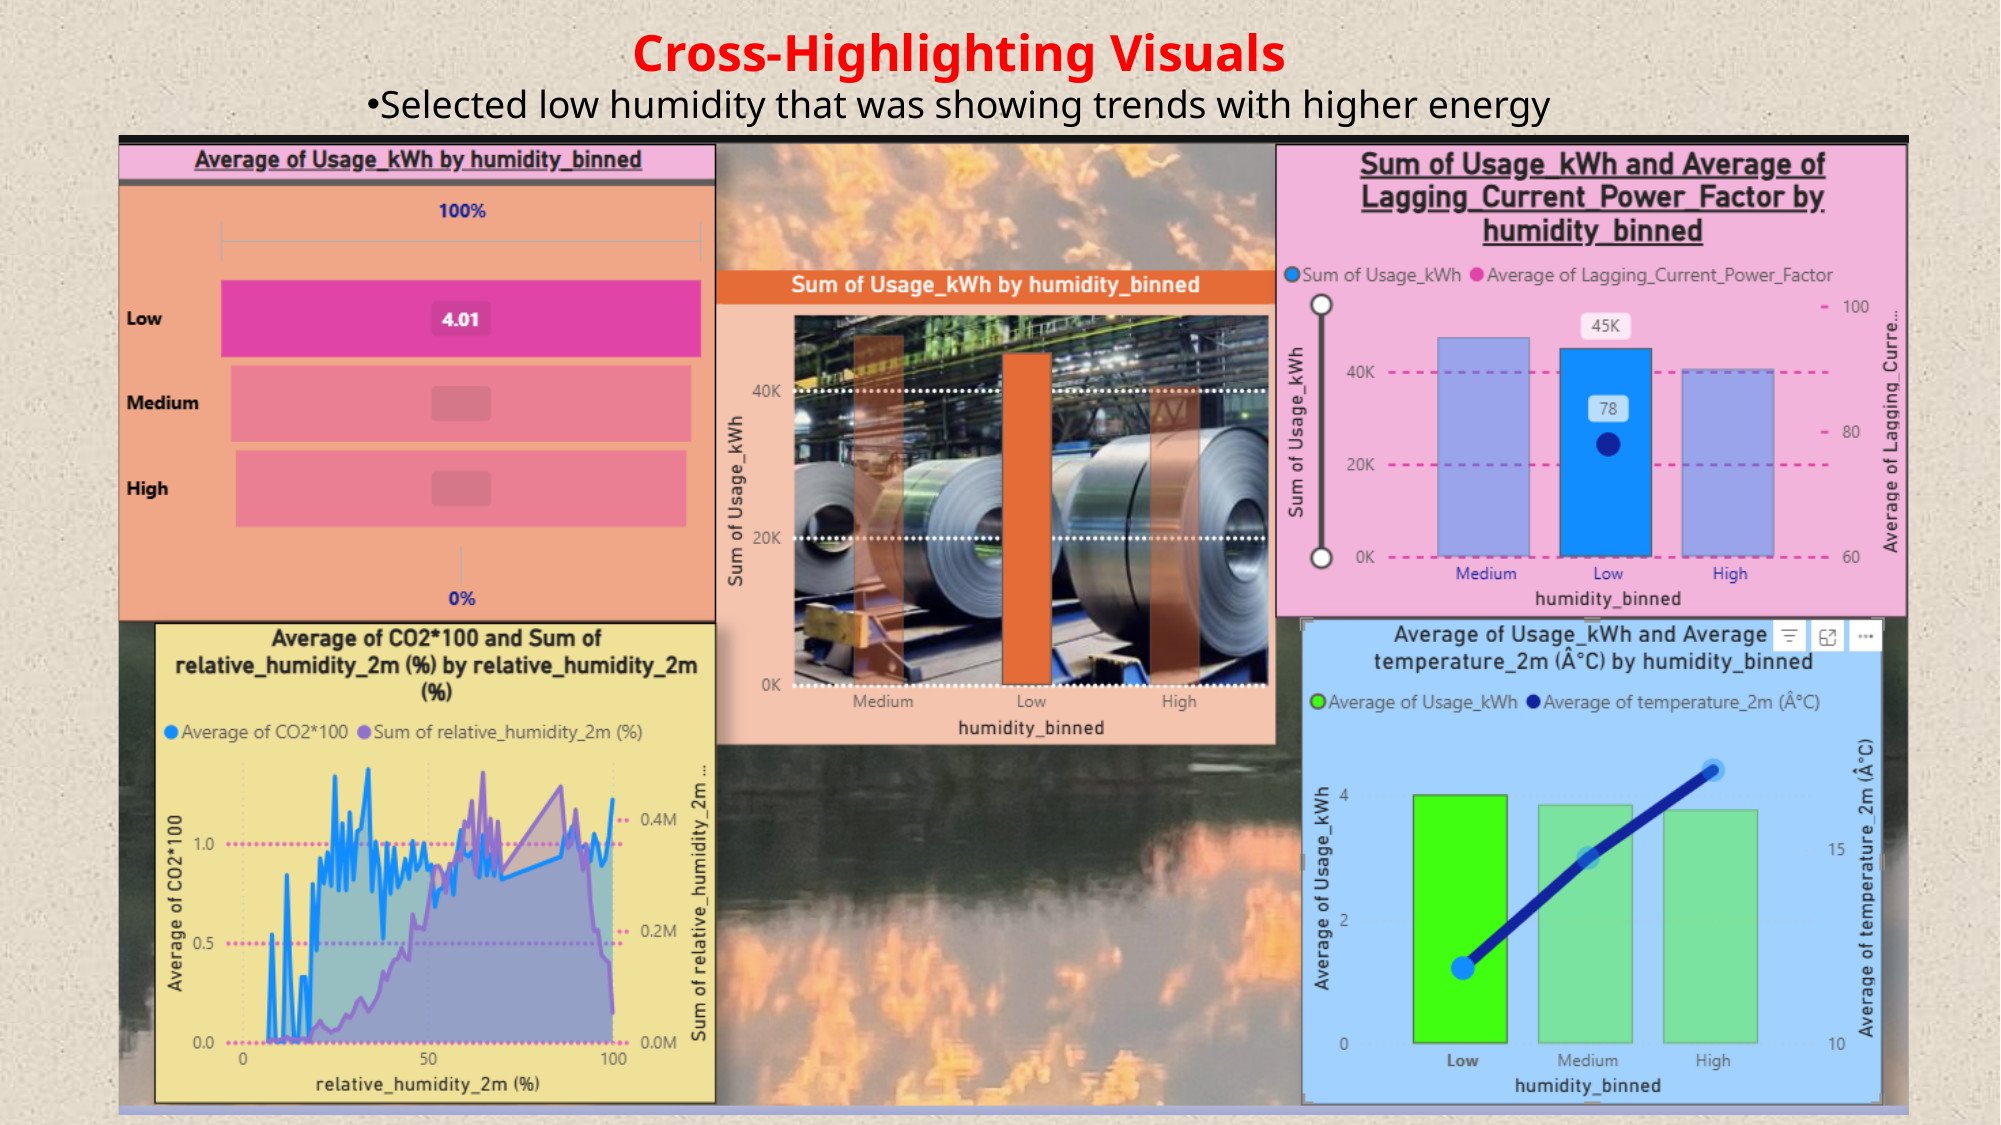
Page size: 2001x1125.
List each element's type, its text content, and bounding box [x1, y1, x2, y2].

text_box Cross-Highlighting Visuals Selected low humidity that was showing trends with higher energy [77, 13, 1842, 134]
picture [0, 0, 2001, 1125]
